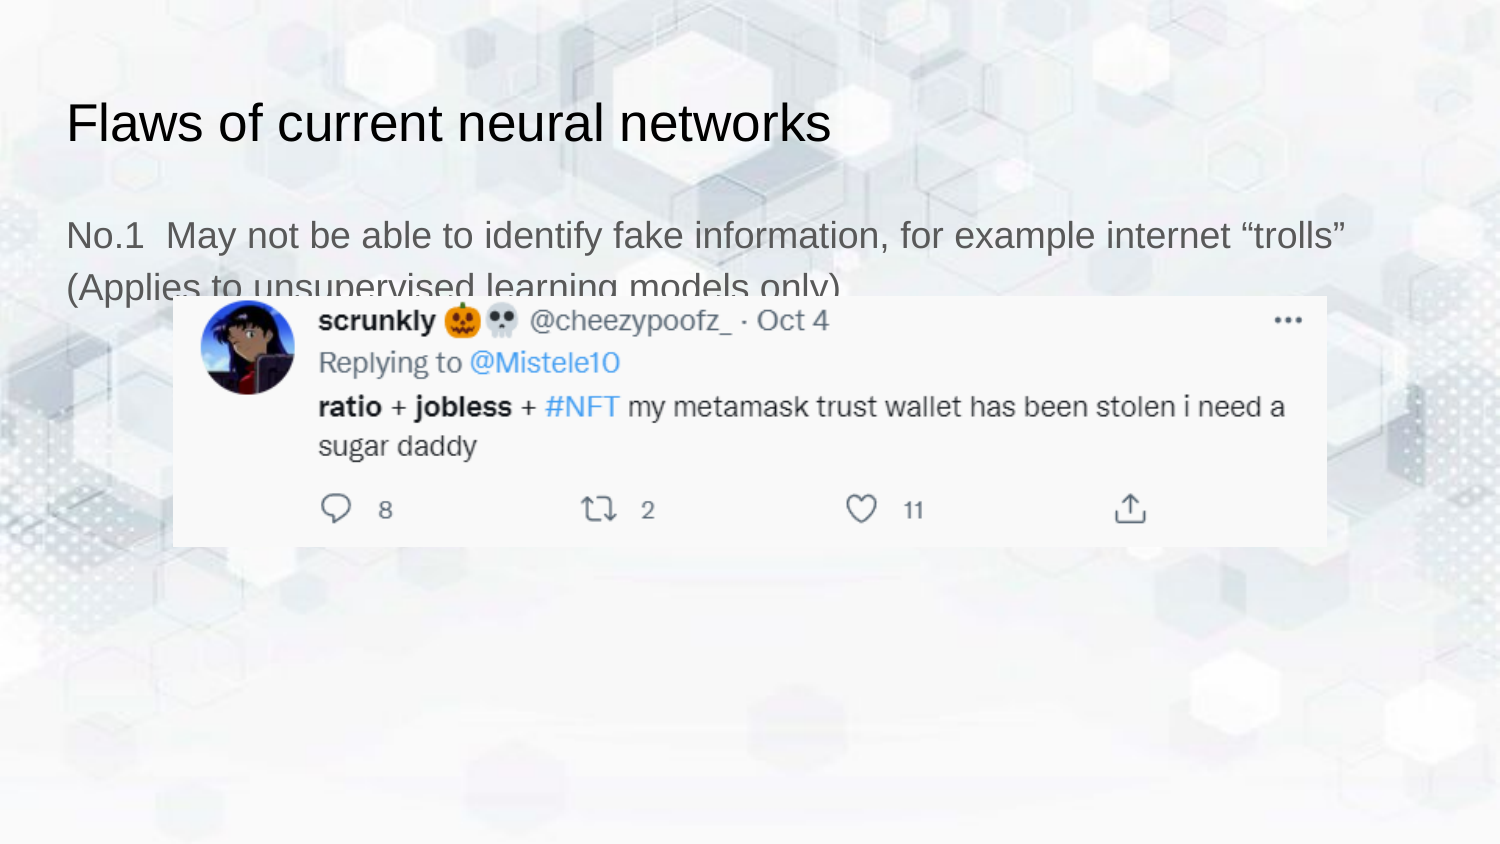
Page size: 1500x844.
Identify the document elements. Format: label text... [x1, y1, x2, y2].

picture [0, 0, 1500, 844]
title Flaws of current neural networks [51, 72, 1449, 167]
list No.1 May not be able to identify fake information, for example internet “trolls” (Applies to unsupervised learning models only) [51, 189, 1449, 750]
